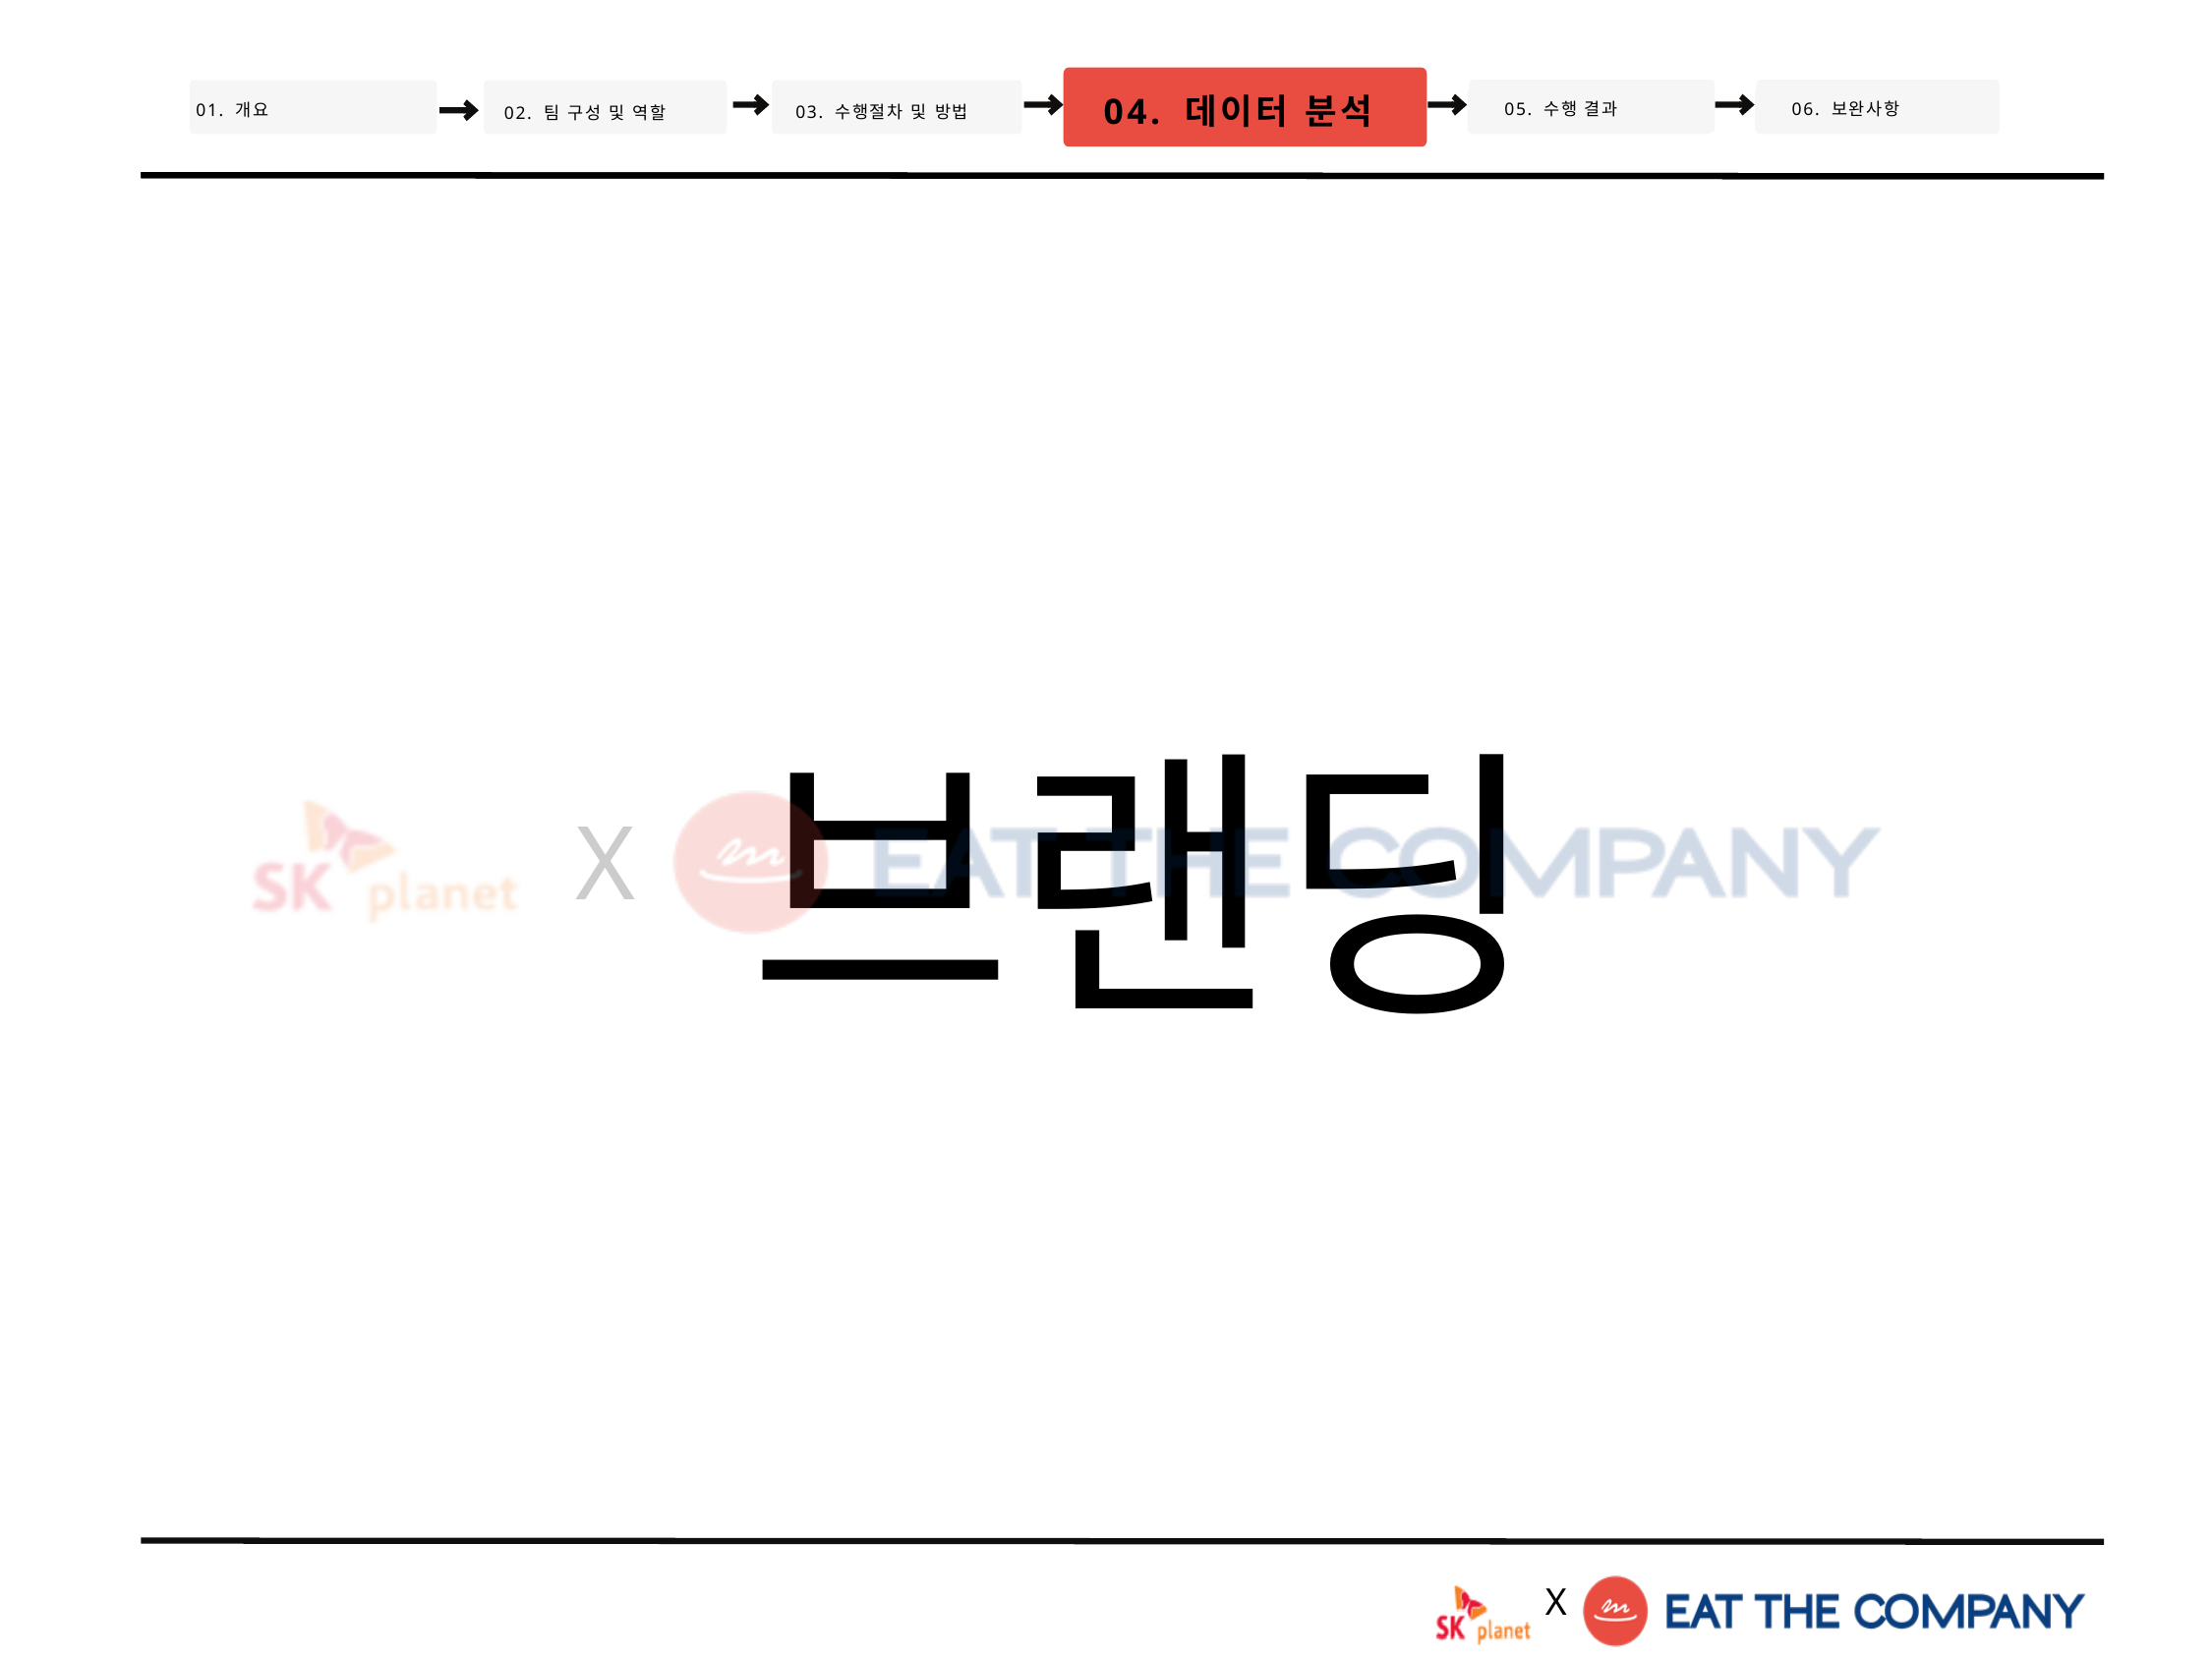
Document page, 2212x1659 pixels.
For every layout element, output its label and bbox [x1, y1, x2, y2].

text_box [141, 67, 2105, 177]
text_box [223, 647, 2021, 1054]
text_box [141, 1517, 2143, 1659]
